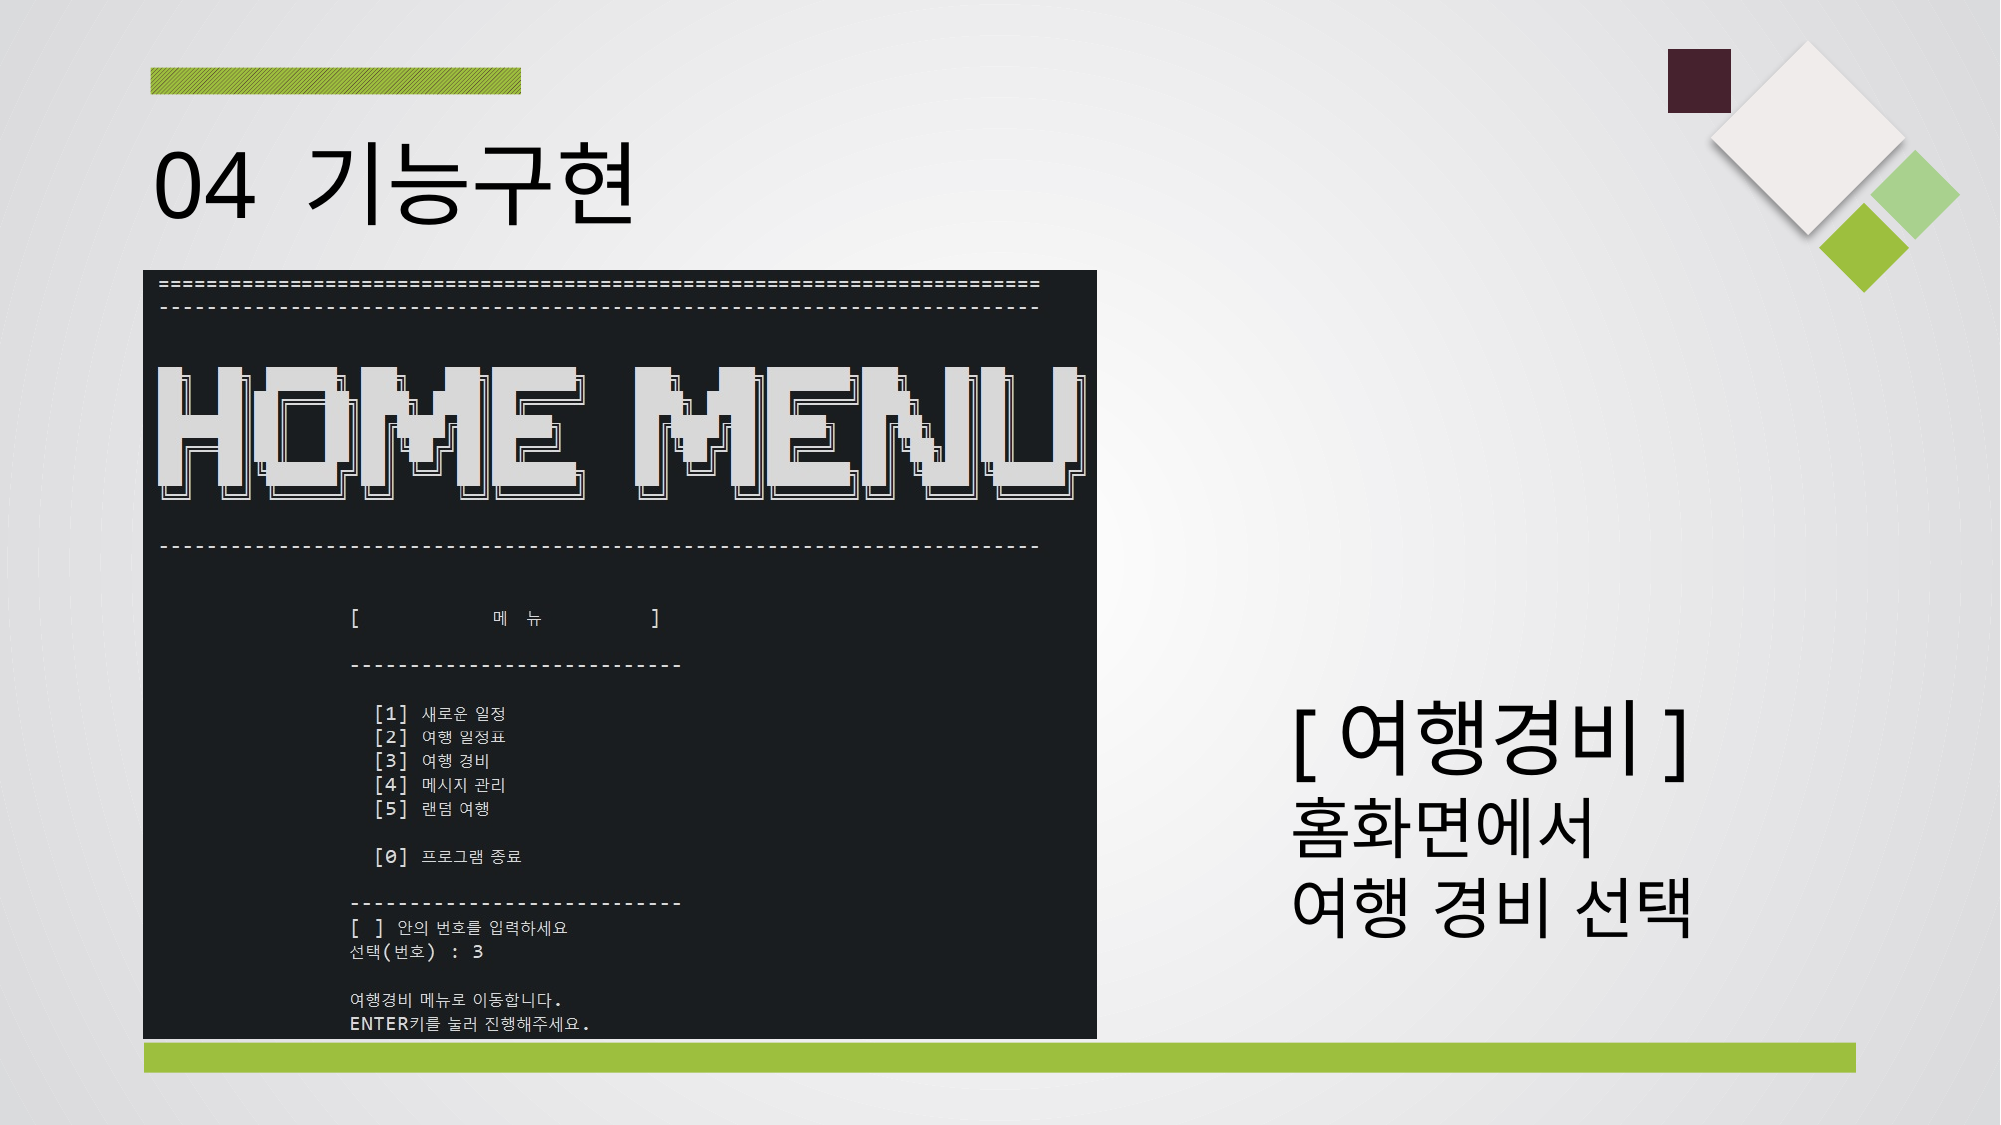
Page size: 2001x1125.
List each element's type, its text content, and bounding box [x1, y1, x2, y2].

picture [143, 270, 1097, 1040]
title 04 기능구현 [137, 101, 1707, 278]
text_box [여행경비] 홈화면에서 여행 경비 선택 [1275, 679, 1712, 954]
